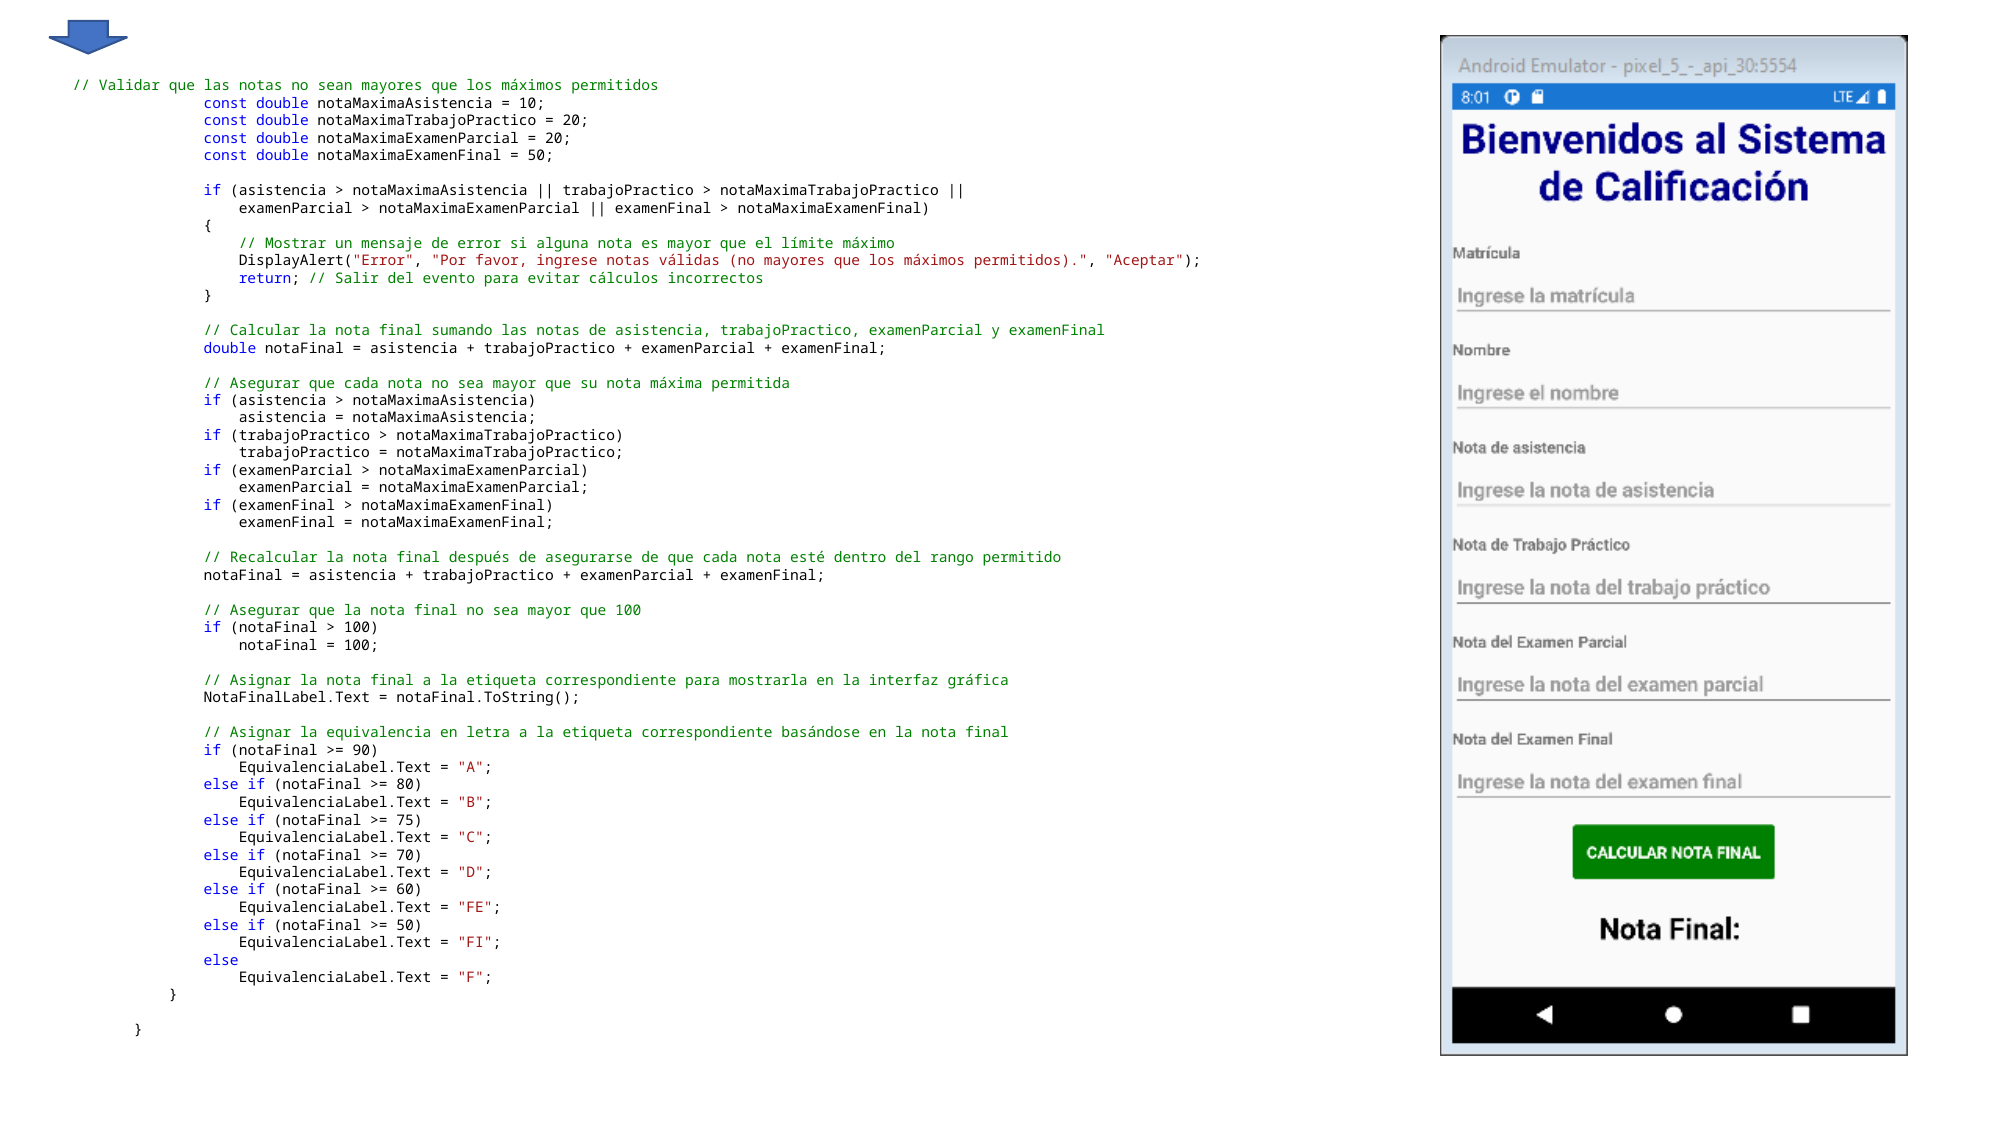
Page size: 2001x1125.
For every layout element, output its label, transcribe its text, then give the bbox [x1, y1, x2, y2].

picture [1440, 35, 1908, 1056]
text_box [48, 19, 128, 55]
text_box // Validar que las notas no sean mayores que los máximos permitidos const double notaMaximaAsistencia = 10; const double notaMaximaTrabajoPractico = 20; const double notaMaximaExamenParcial = 20; const double notaMaximaExamenFinal = 50; if (asistencia > notaMaximaAsistencia || trabajoPractico > notaMaximaTrabajoPractico || examenParcial > notaMaximaExamenParcial || examenFinal > notaMaximaExamenFinal) { // Mostrar un mensaje de error si alguna nota es mayor que el límite máximo DisplayAlert("Error", "Por favor, ingrese notas válidas (no mayores que los máximos permitidos).", "Aceptar"); return; // Salir del evento para evitar cálculos incorrectos } // Calcular la nota final sumando las notas de asistencia, trabajoPractico, examenParcial y examenFinal double notaFinal = asistencia + trabajoPractico + examenParcial + examenFinal; // Asegurar que cada nota no sea mayor que su nota máxima permitida if (asistencia > notaMaximaAsistencia) asistencia = notaMaximaAsistencia; if (trabajoPractico > notaMaximaTrabajoPractico) trabajoPractico = notaMaximaTrabajoPractico; if (examenParcial > notaMaximaExamenParcial) examenParcial = notaMaximaExamenParcial; if (examenFinal > notaMaximaExamenFinal) examenFinal = notaMaximaExamenFinal; // Recalcular la nota final después de asegurarse de que cada nota esté dentro del rango permitido notaFinal = asistencia + trabajoPractico + examenParcial + examenFinal; // Asegurar que la nota final no sea mayor que 100 if (notaFinal > 100) notaFinal = 100; // Asignar la nota final a la etiqueta correspondiente para mostrarla en la interfaz gráfica NotaFinalLabel.Text = notaFinal.ToString(); // Asignar la equivalencia en letra a la etiqueta correspondiente basándose en la nota final if (notaFinal >= 90) EquivalenciaLabel.Text = "A"; else if (notaFinal >= 80) EquivalenciaLabel.Text = "B"; else if (notaFinal >= 75) EquivalenciaLabel.Text = "C"; else if (notaFinal >= 70) EquivalenciaLabel.Text = "D"; else if (notaFinal >= 60) EquivalenciaLabel.Text = "FE"; else if (notaFinal >= 50) EquivalenciaLabel.Text = "FI"; else EquivalenciaLabel.Text = "F"; } } [48, 68, 1440, 1046]
